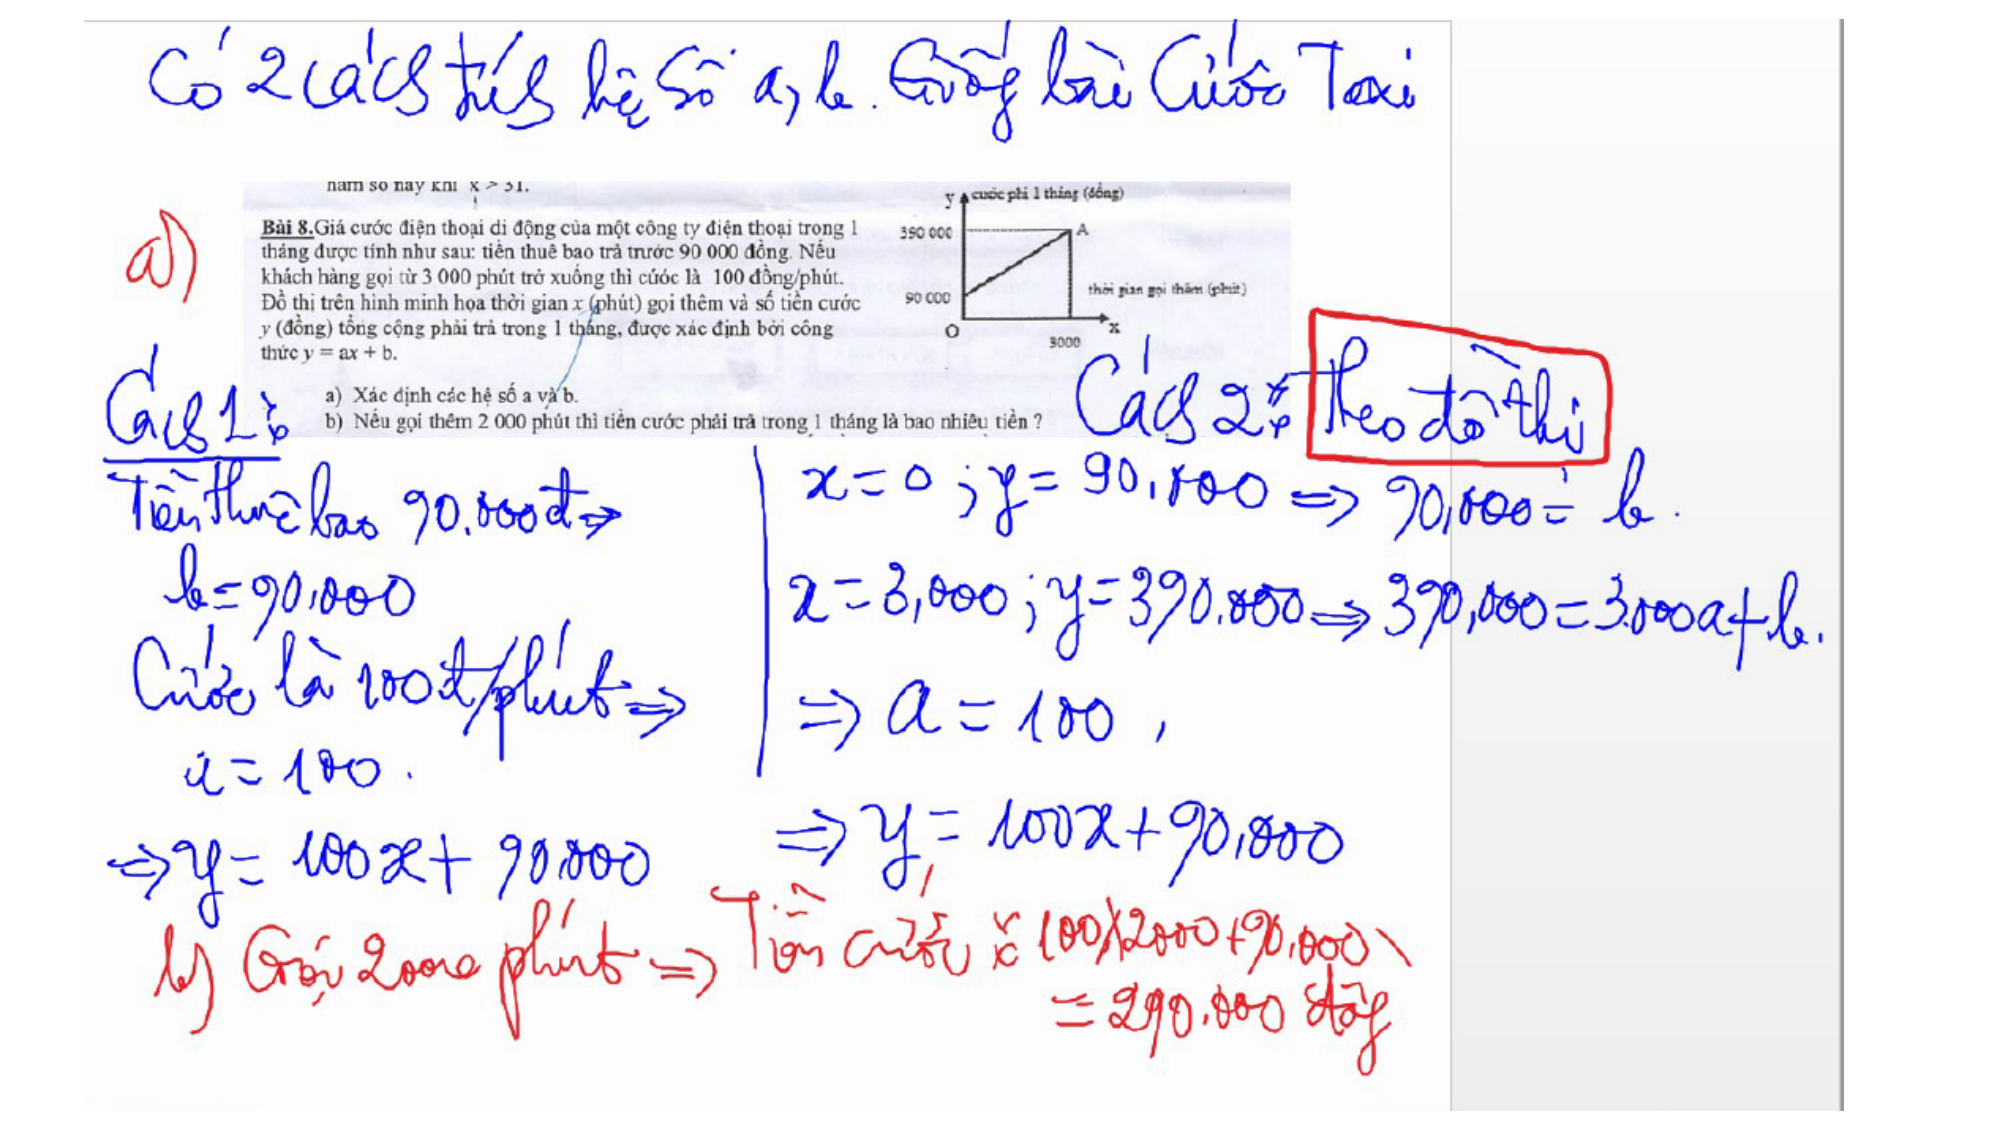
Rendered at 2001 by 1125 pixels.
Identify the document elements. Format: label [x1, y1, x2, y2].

picture [84, 19, 1844, 1111]
